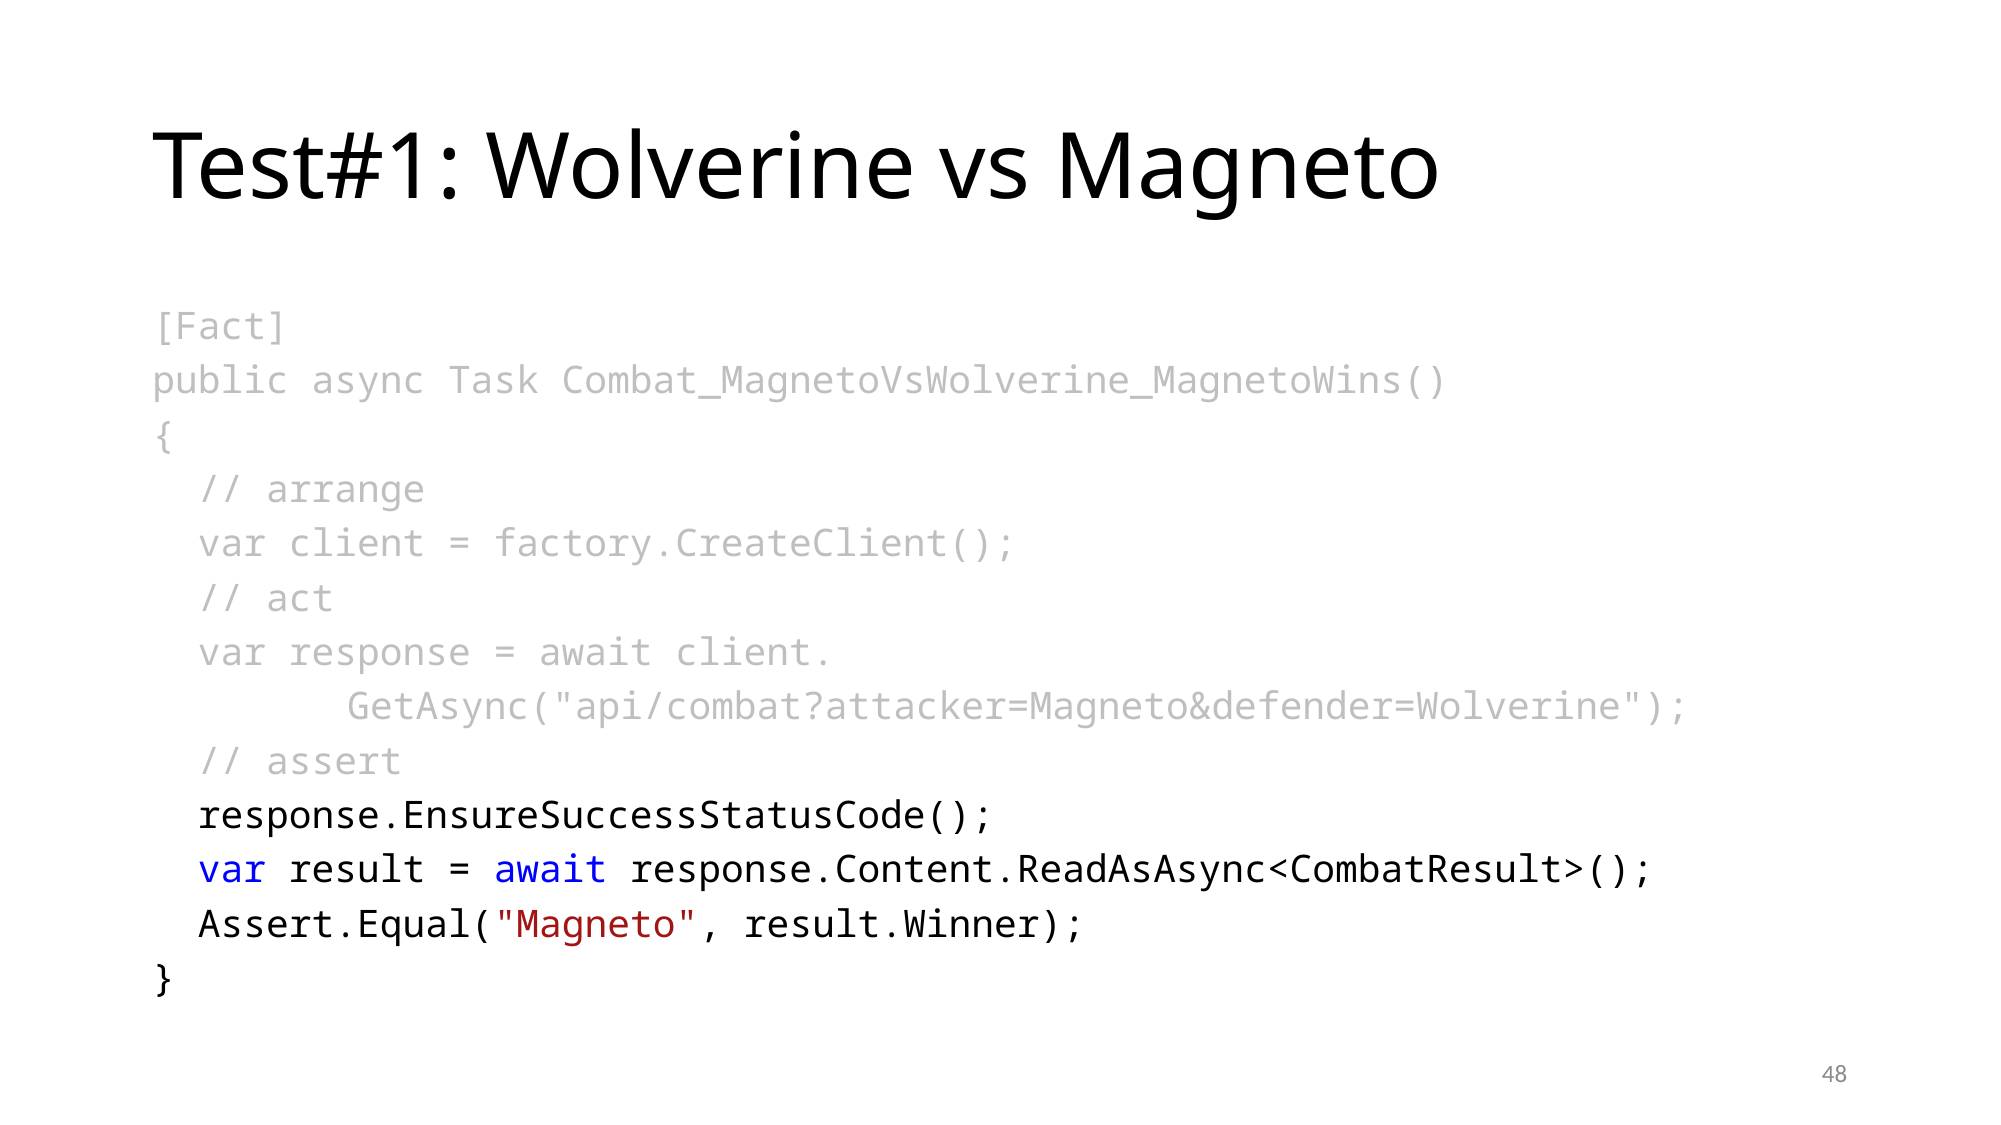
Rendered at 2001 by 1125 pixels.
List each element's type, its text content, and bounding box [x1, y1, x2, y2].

list [Fact] public async Task Combat_MagnetoVsWolverine_MagnetoWins() { // arrange var client = factory.CreateClient(); // act var response = await client. GetAsync("api/combat?attacker=Magneto&defender=Wolverine"); // assert response.EnsureSuccessStatusCode(); var result = await response.Content.ReadAsAsync<CombatResult>(); Assert.Equal("Magneto", result.Winner); } [137, 299, 1980, 1014]
slide_number 48 [1412, 1042, 1863, 1103]
title Test#1: Wolverine vs Magneto [137, 59, 1863, 278]
